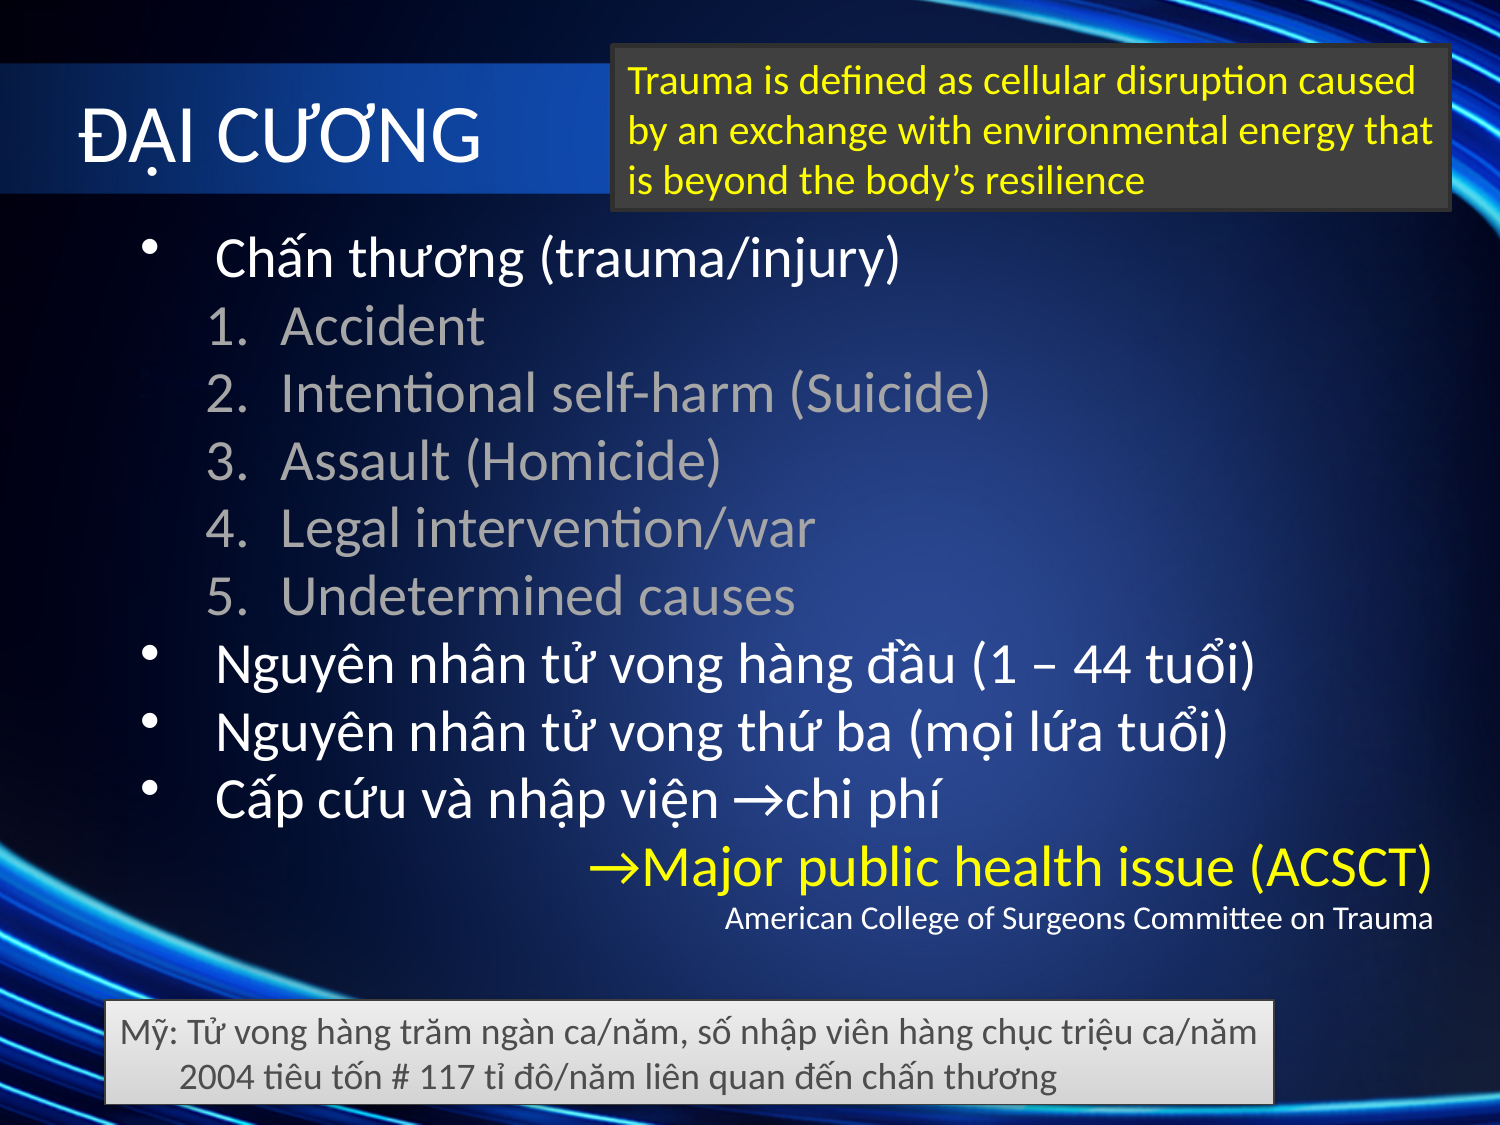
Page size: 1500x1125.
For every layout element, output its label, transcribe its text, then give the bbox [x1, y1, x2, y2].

text_box Mỹ: Tử vong hàng trăm ngàn ca/năm, số nhập viên hàng chục triệu ca/năm 2004 tiêu tốn # 117 tỉ đô/năm liên quan đến chấn thương [104, 999, 1275, 1105]
text_box Trauma is defined as cellular disruption caused by an exchange with environmental energy that is beyond the body’s resilience [610, 43, 1452, 212]
title ĐẠI CƯƠNG [62, 87, 610, 171]
list Chấn thương (trauma/injury) Accident Intentional self-harm (Suicide) Assault (Homicide) Legal intervention/war Undetermined causes Nguyên nhân tử vong hàng đầu (1 – 44 tuổi) Nguyên nhân tử vong thứ ba (mọi lứa tuổi) Cấp cứu và nhập viện →chi phí →Major public health issue (ACSCT) American College of Surgeons Committee on Trauma [125, 224, 1450, 925]
picture [0, 0, 1500, 1125]
